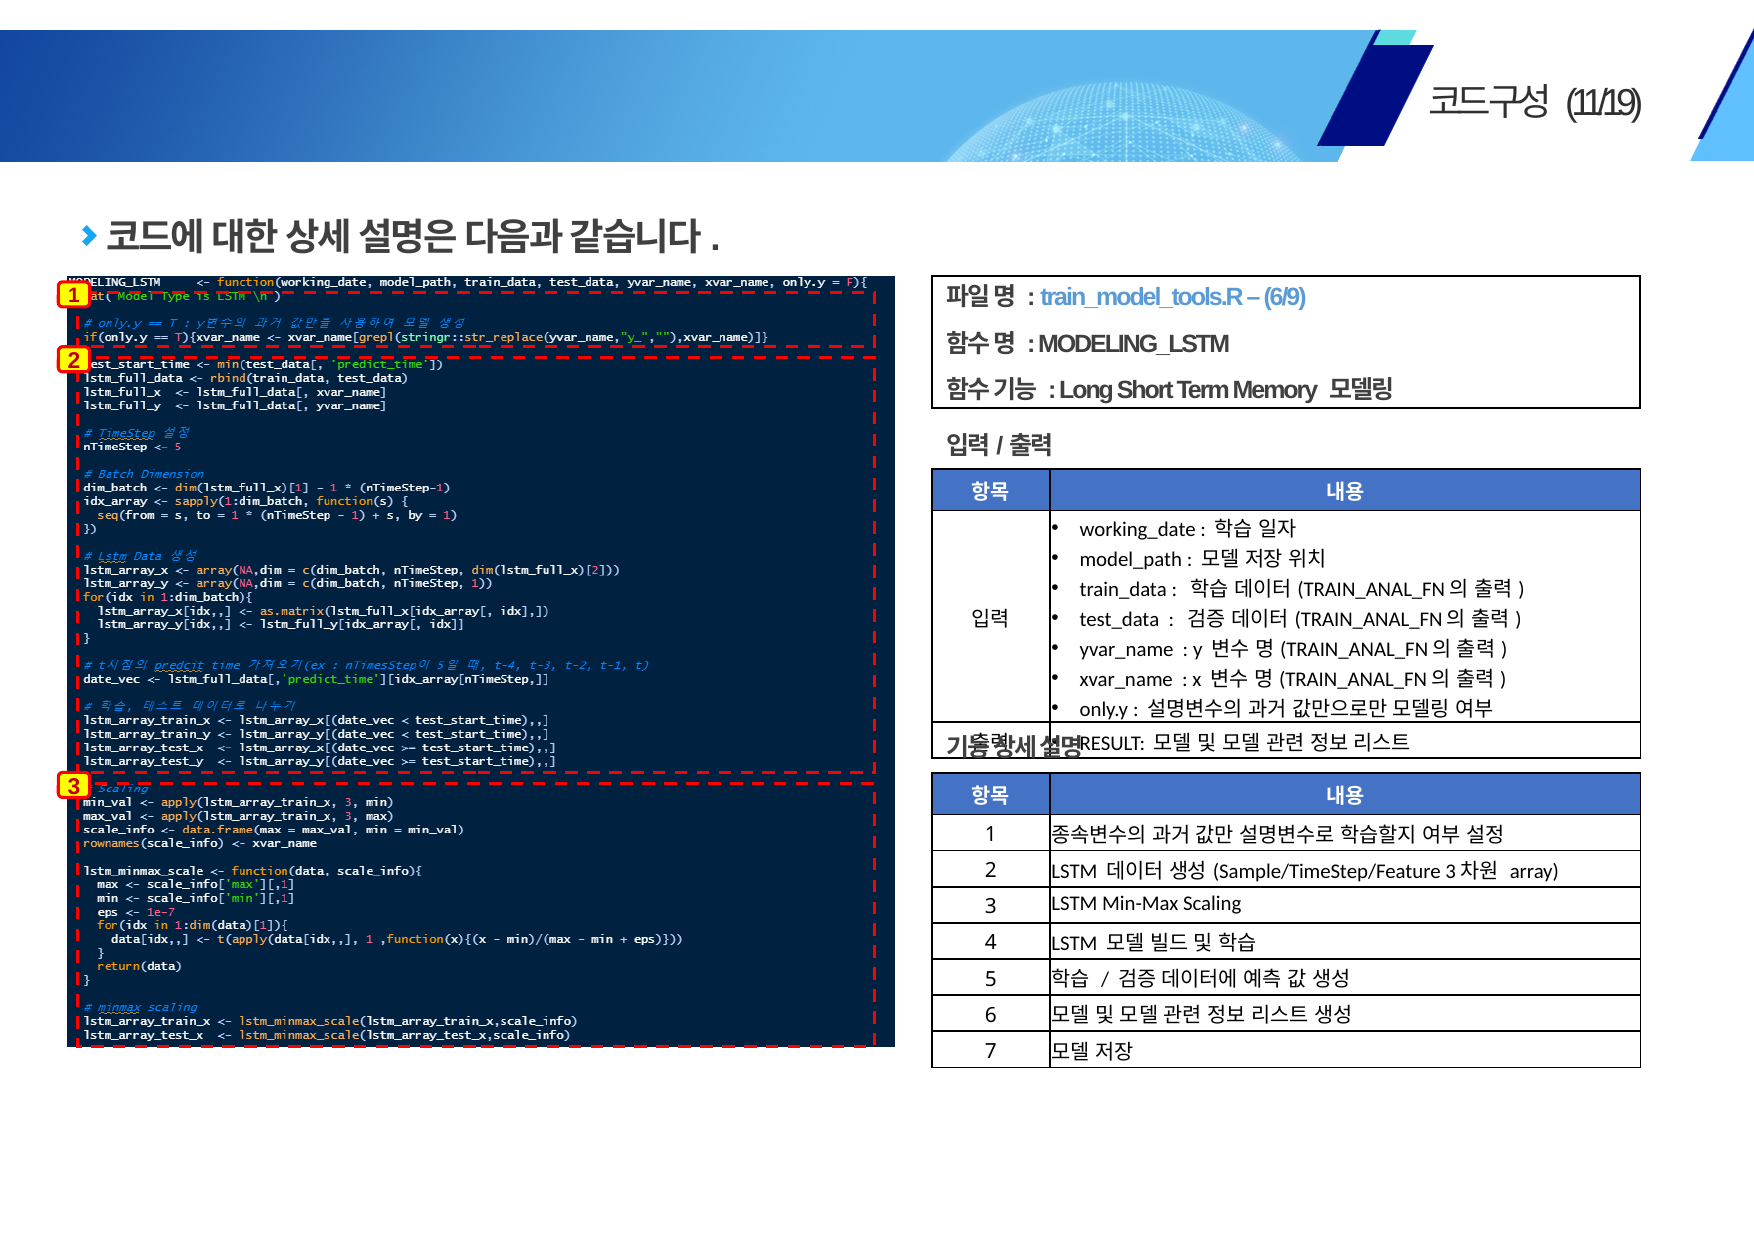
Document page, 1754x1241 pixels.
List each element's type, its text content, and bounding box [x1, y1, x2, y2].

table_cell 학습 / 검증 데이터에 예측 값 생성 [1051, 960, 1640, 994]
table_cell LSTM Min-Max Scaling [1051, 888, 1640, 922]
table_cell LSTM 데이터 생성(Sample/TimeStep/Feature 3차원 array) [1051, 851, 1640, 886]
table_cell 3 [933, 888, 1049, 922]
table_cell RESULT: 모델 및 모델 관련 정보 리스트 [1051, 723, 1640, 757]
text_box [58, 772, 875, 1047]
table_header 내용 [1051, 774, 1640, 814]
text_box 기능 상세 설명 [931, 724, 1285, 769]
text_box 파일 명 : train_model_tools.R – (6/9) 함수 명 : MODELING_LSTM 함수 기능 : Long Short Term Memory 모델링 [931, 275, 1641, 409]
table_header 내용 [1051, 470, 1640, 510]
text_box 입력/출력 [931, 422, 1285, 467]
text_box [58, 281, 875, 347]
table_cell 4 [933, 924, 1049, 958]
table_cell 7 [933, 1032, 1049, 1067]
table_cell 모델 및 모델 관련 정보 리스트 생성 [1051, 996, 1640, 1030]
table_cell 6 [933, 996, 1049, 1030]
text_box 세부 과제명 : IoT 빅데이터 및 인공지능 기반의 축산 악취 실시간 조기 예,경보 알고리즘 개발 및 실증 연구 [36, 17, 1301, 92]
table_cell LSTM 모델 빌드 및 학습 [1051, 924, 1640, 958]
table_cell 2 [933, 851, 1049, 886]
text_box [58, 347, 875, 772]
table_header 항목 [933, 774, 1049, 814]
table_cell 종속변수의 과거 값만 설명변수로 학습할지 여부 설정 [1051, 815, 1640, 850]
table_cell 모델 저장 [1051, 1032, 1640, 1067]
table_cell 1 [933, 815, 1049, 850]
table_cell 입력 [933, 511, 1049, 721]
table_cell working_date : 학습 일자 model_path : 모델 저장 위치 train_data : 학습 데이터(TRAIN_ANAL_FN의 출력) test_data : 검증 데이터(TRAIN_ANAL_FN의 출력) yvar_name : y 변수 명(TRAIN_ANAL_FN의 출력) xvar_name : x 변수 명(TRAIN_ANAL_FN의 출력) only.y : 설명변수의 과거 값만으로만 모델링 여부 [1051, 511, 1640, 721]
text_box 코드 구성 (11/19) [1413, 70, 1659, 131]
text_box 별첨 [1319, 70, 1413, 131]
table_cell 5 [933, 960, 1049, 994]
text_box 코드에 대한 상세 설명은 다음과 같습니다. [67, 183, 1703, 266]
table_header 항목 [933, 470, 1049, 510]
picture [0, 0, 1754, 1240]
